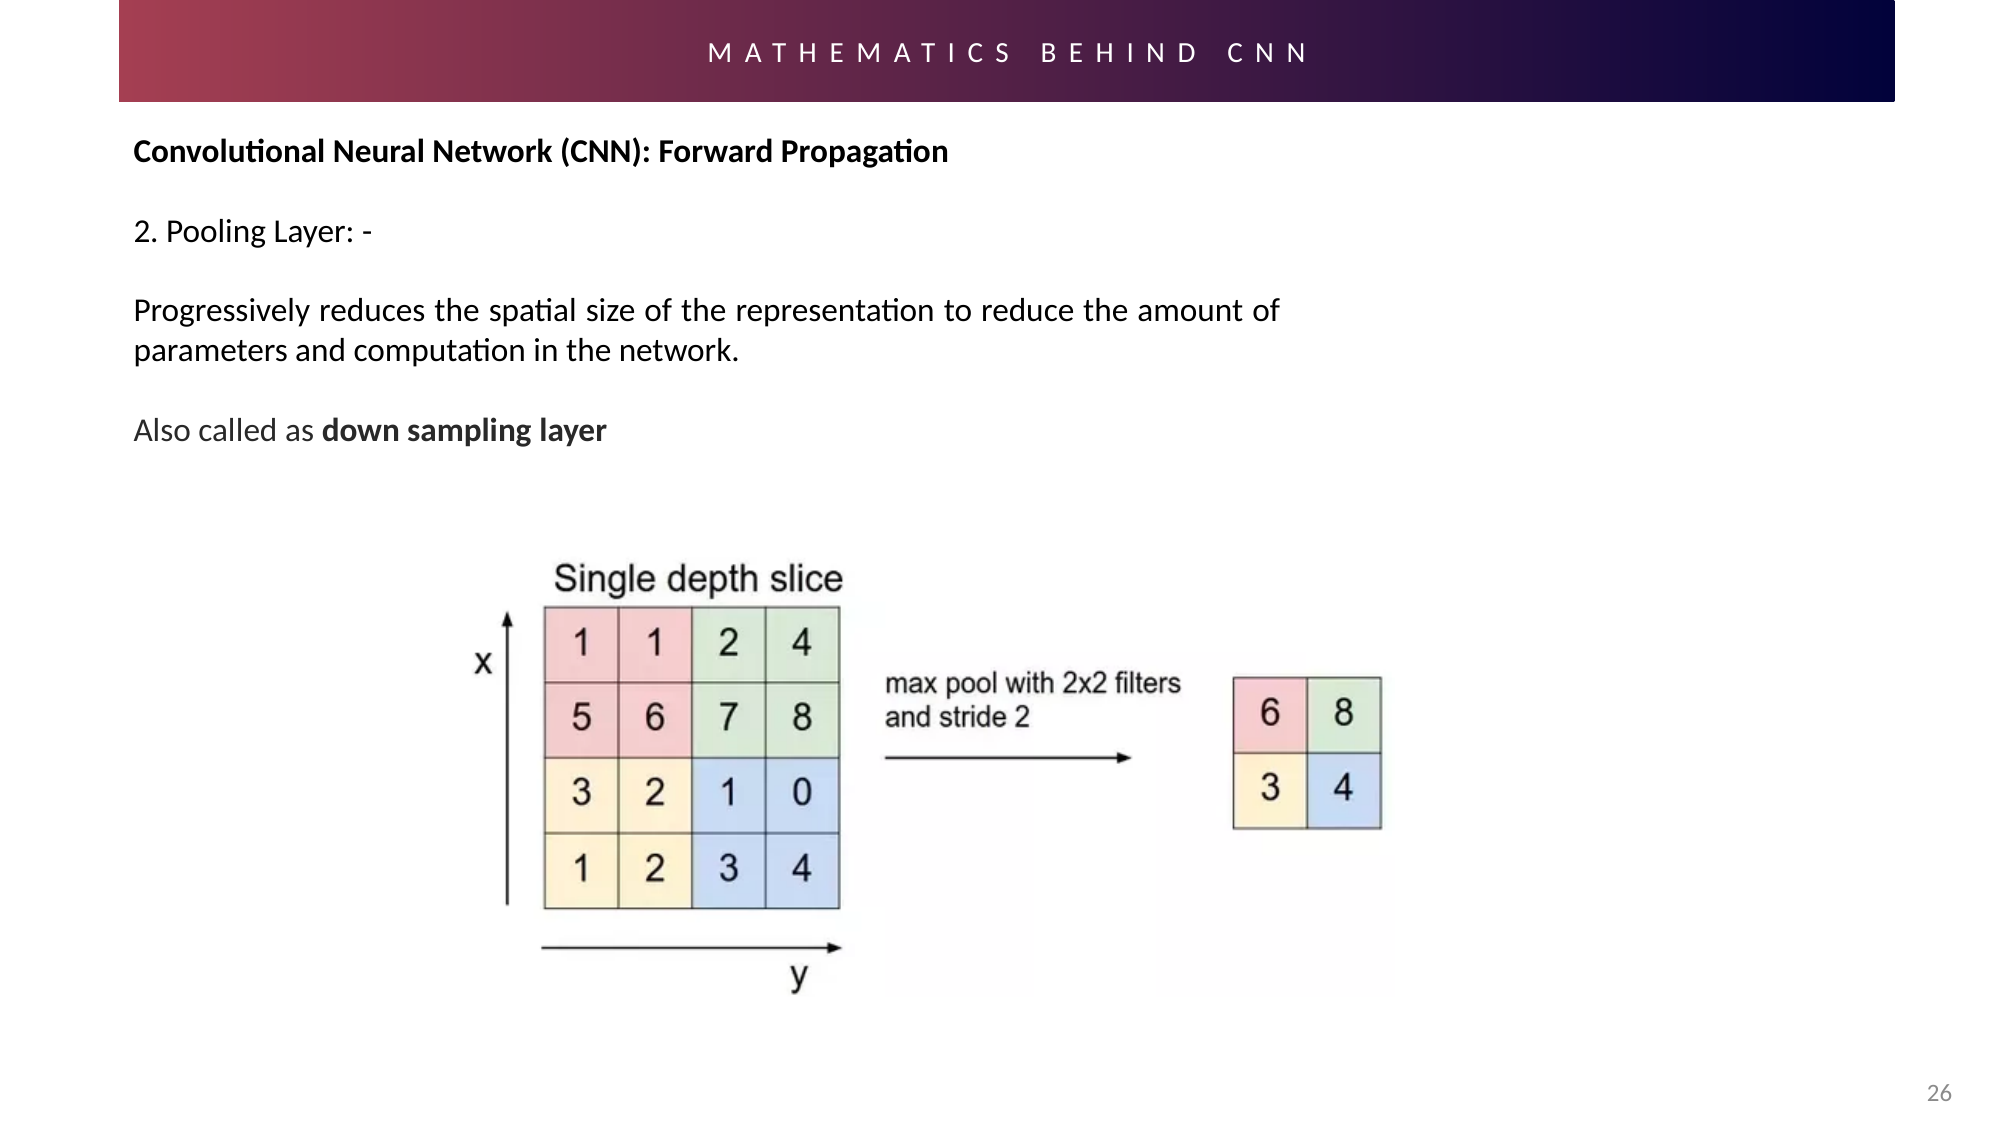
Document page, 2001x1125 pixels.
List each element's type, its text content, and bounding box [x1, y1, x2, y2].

slide_number 26 [1894, 1061, 1968, 1121]
picture [466, 544, 1395, 998]
list Mathematics behind CNN [119, 0, 1895, 102]
text_box Convolutional Neural Network (CNN): Forward Propagation 2. Pooling Layer: - Progressively reduces the spatial size of the representation to reduce the amount of parameters and computation in the network. Also called as down sampling layer [118, 121, 1297, 576]
